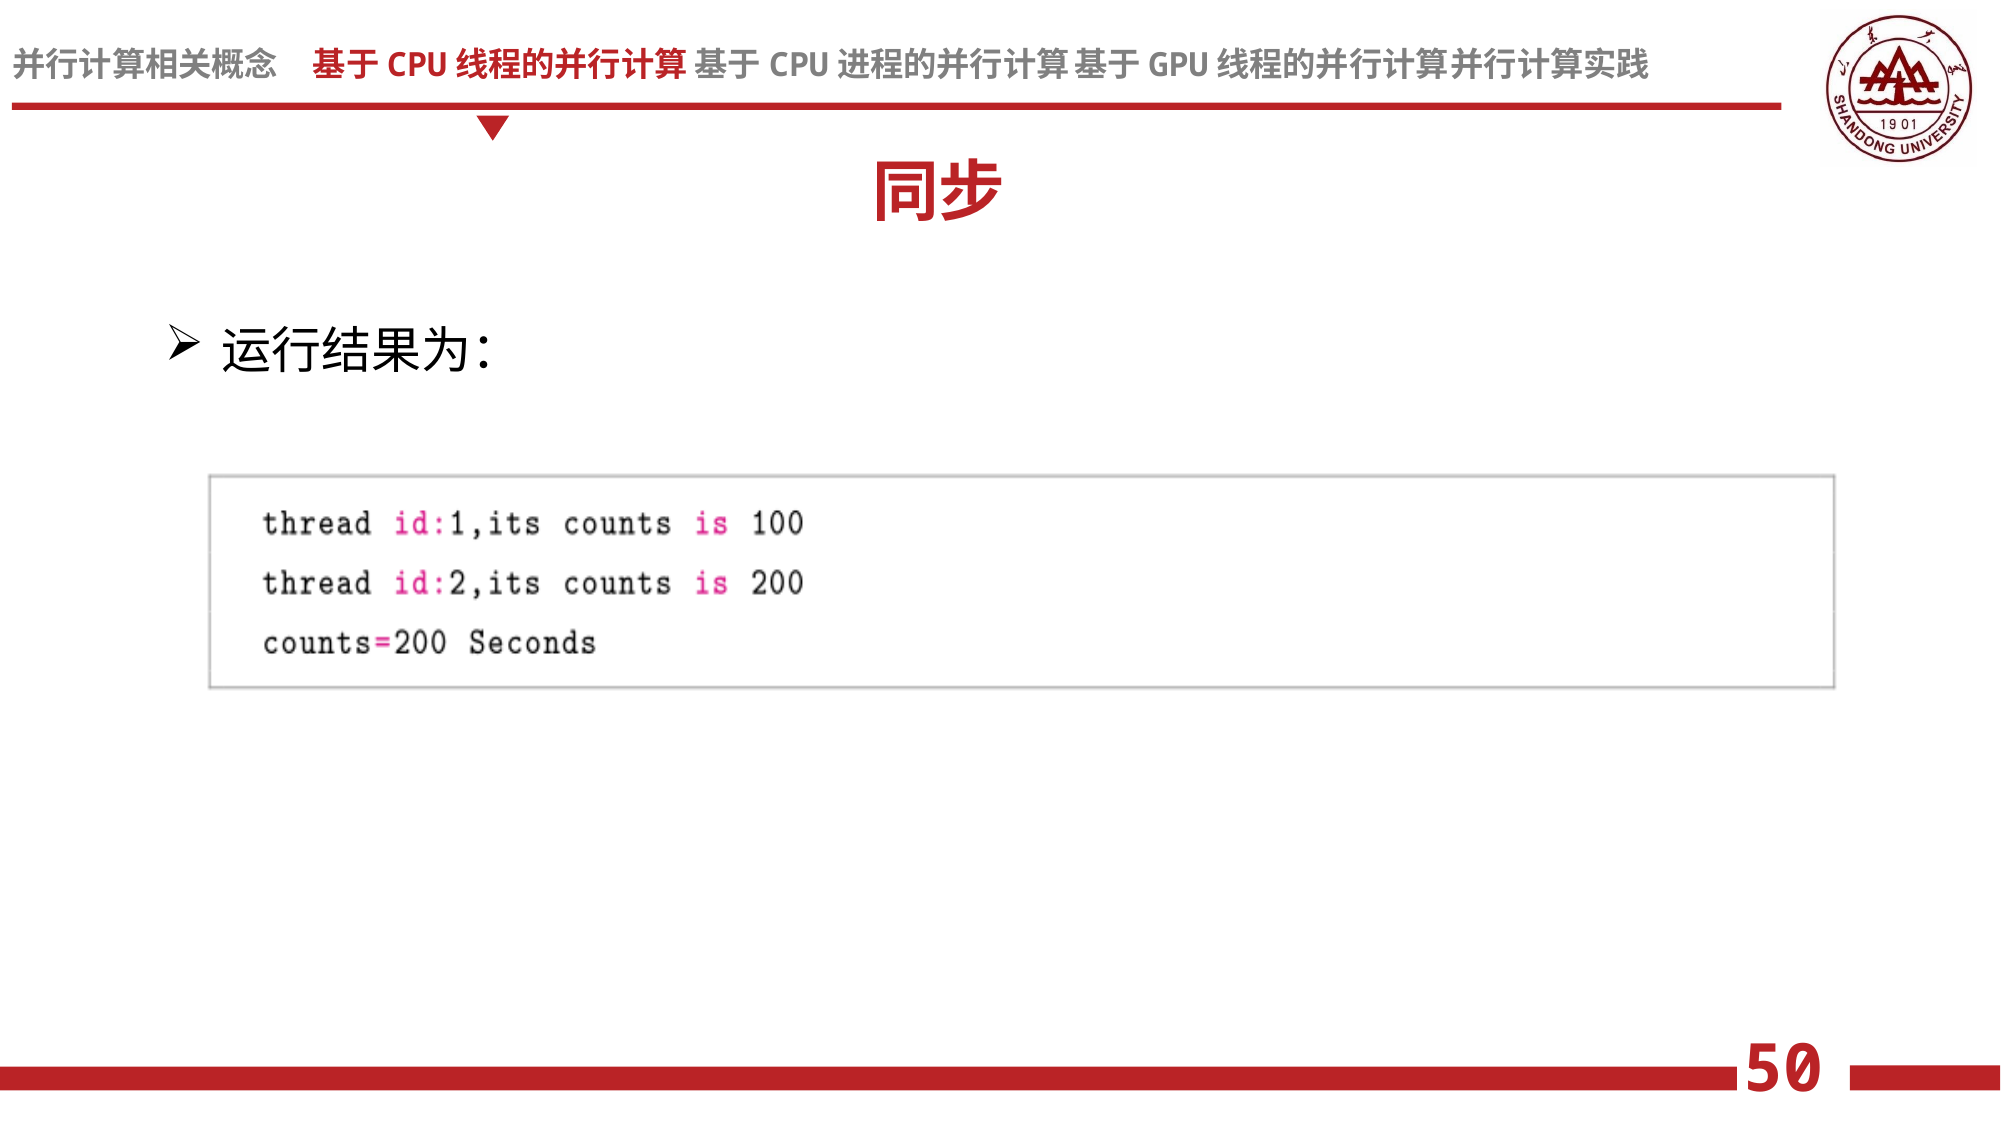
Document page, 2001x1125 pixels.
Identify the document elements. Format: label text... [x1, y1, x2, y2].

picture [193, 460, 1850, 707]
text_box 运行结果为： [0, 296, 994, 387]
picture [1820, 9, 1977, 167]
text_box 同步 [857, 141, 1021, 237]
